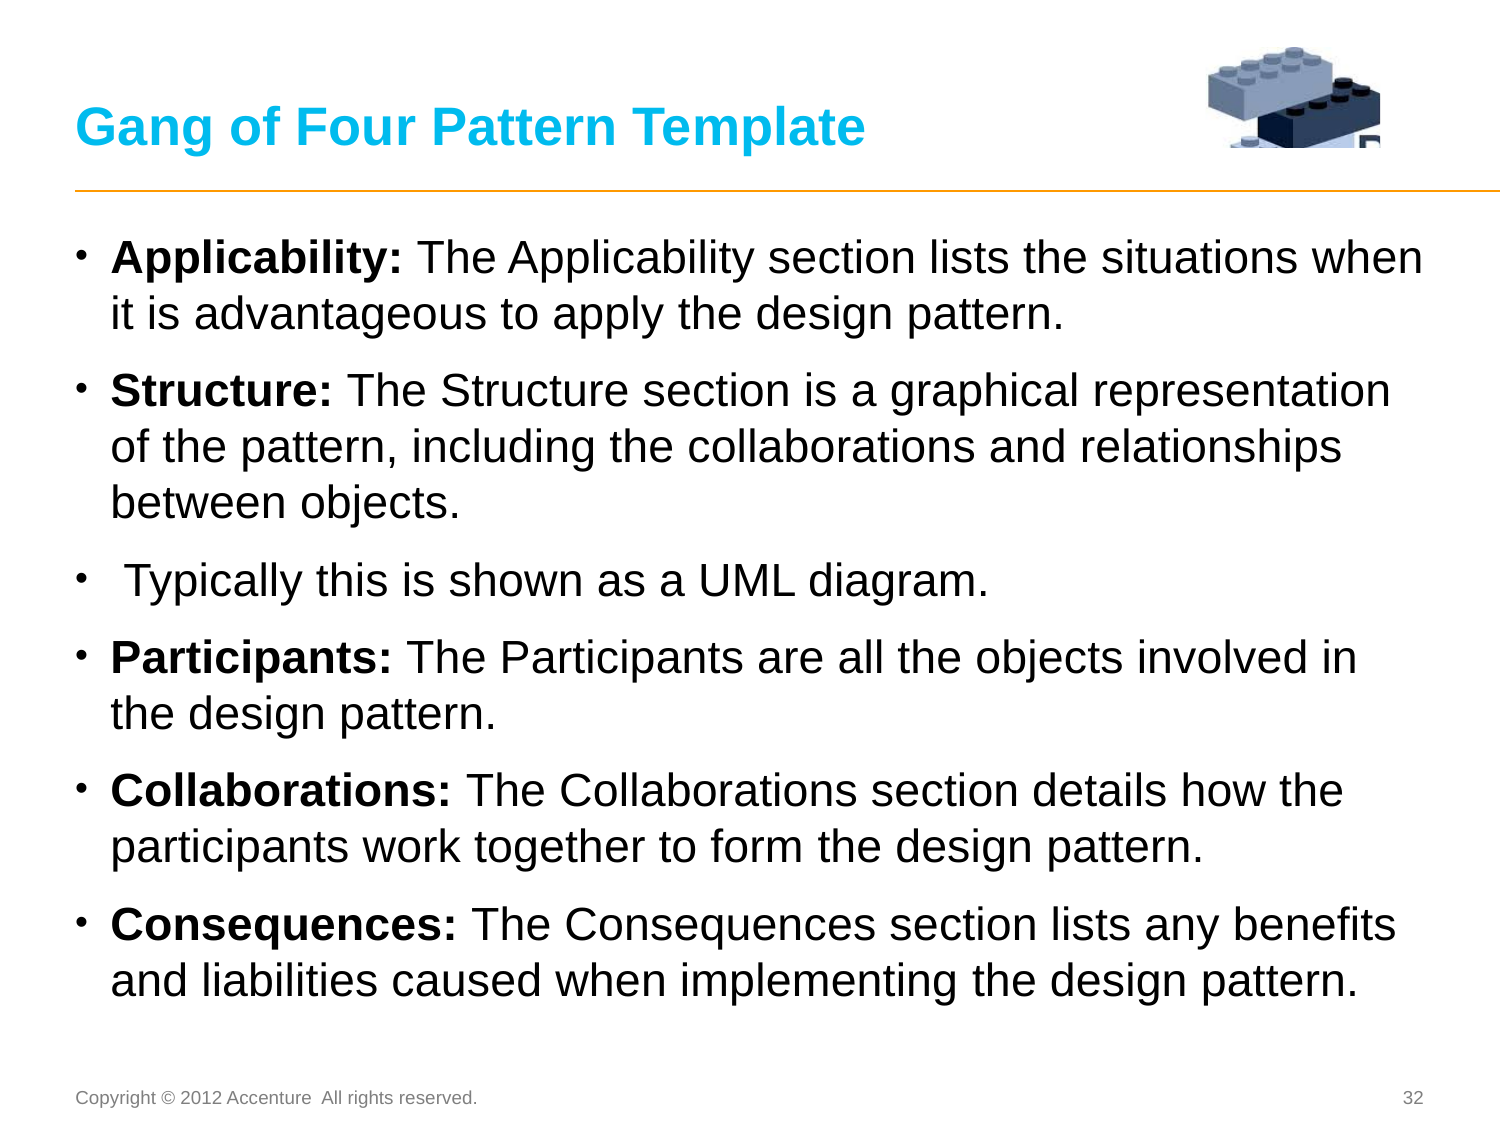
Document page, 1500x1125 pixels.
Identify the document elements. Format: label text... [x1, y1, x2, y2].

title Gang of Four Pattern Template [75, 27, 1422, 157]
list Applicability: The Applicability section lists the situations when it is advantageous to apply the design pattern. Structure: The Structure section is a graphical representation of the pattern, including the collaborations and relationships between objects. Typically this is shown as a UML diagram. Participants: The Participants are all the objects involved in the design pattern. Collaborations: The Collaborations section details how the participants work together to form the design pattern. Consequences: The Consequences section lists any benefits and liabilities caused when implementing the design pattern. [75, 226, 1425, 1018]
